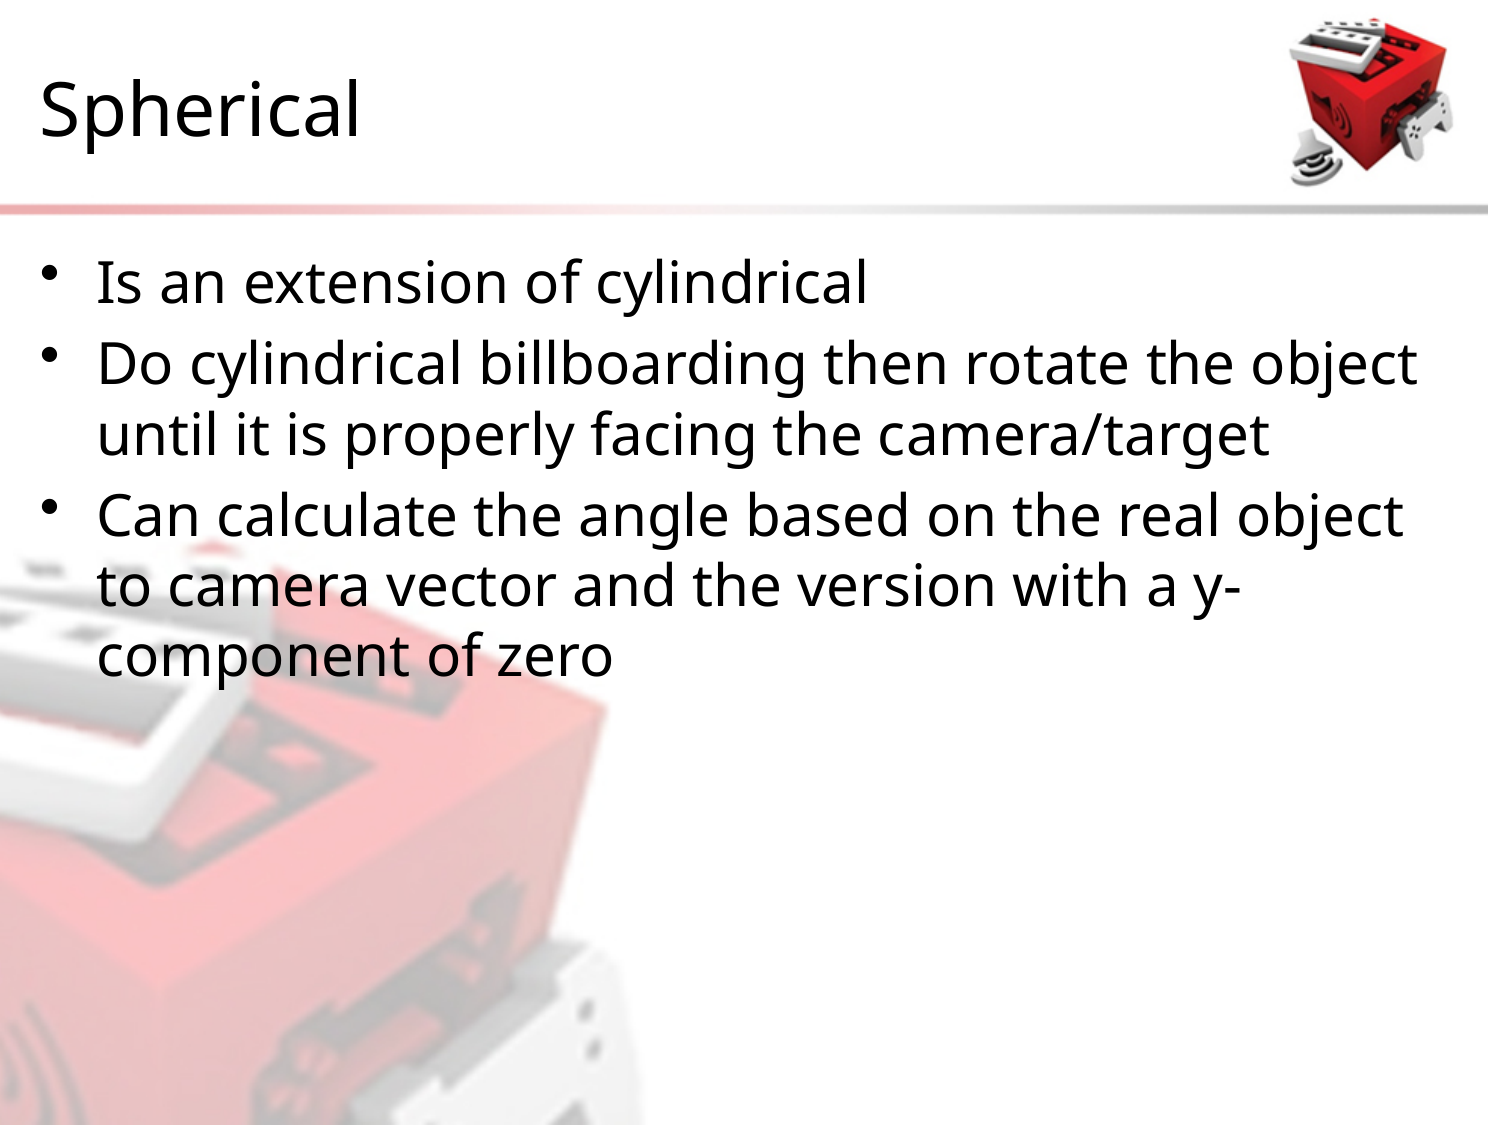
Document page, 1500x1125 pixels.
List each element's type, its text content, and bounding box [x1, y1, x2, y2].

picture [0, 1, 1488, 1125]
list Is an extension of cylindrical Do cylindrical billboarding then rotate the object until it is properly facing the camera/target Can calculate the angle based on the real object to camera vector and the version with a y-component of zero [24, 237, 1450, 1000]
title Spherical [24, 12, 1275, 200]
